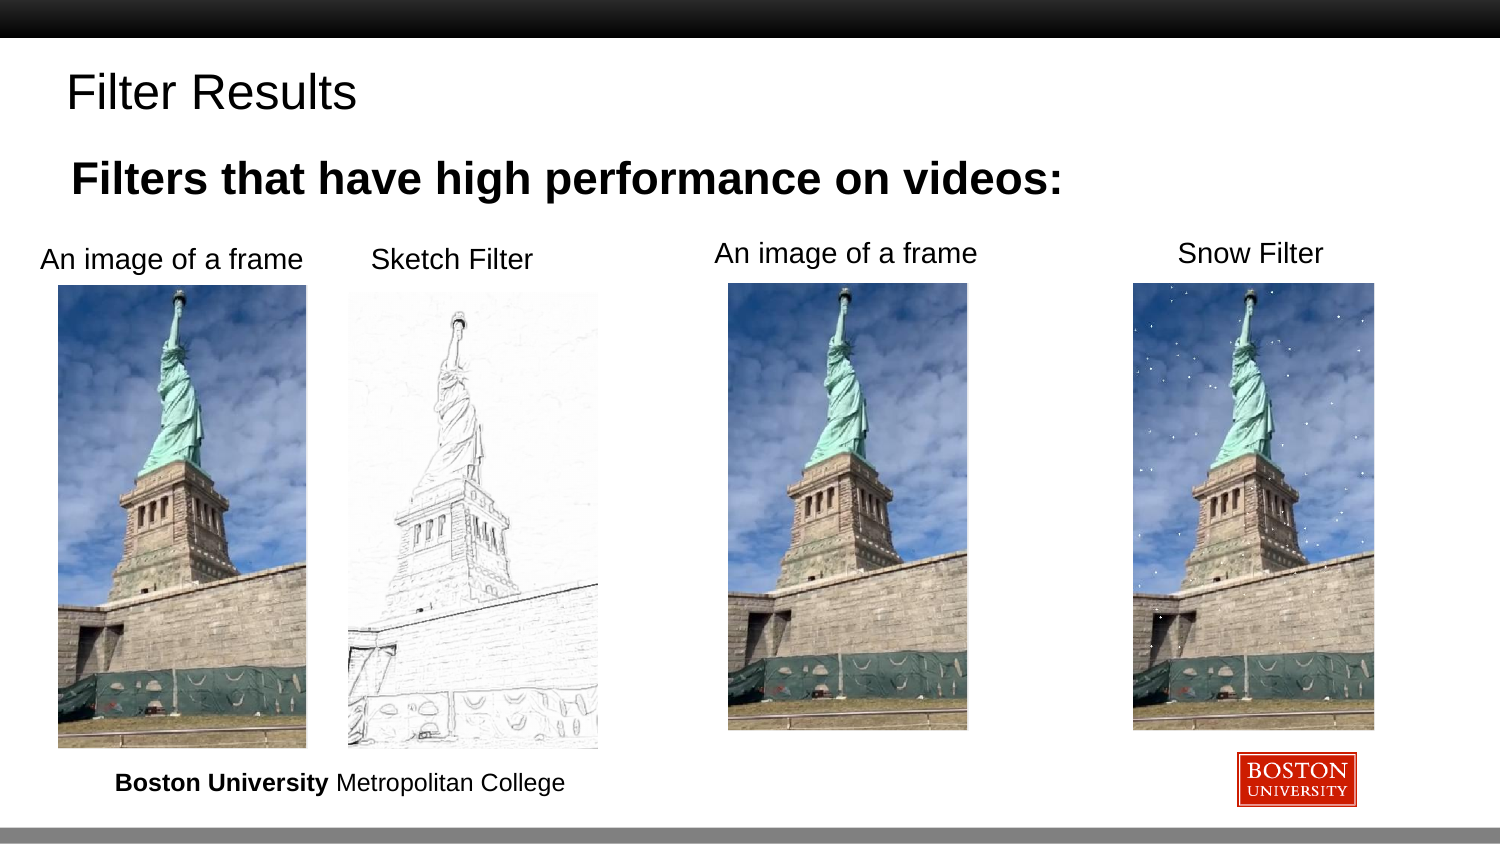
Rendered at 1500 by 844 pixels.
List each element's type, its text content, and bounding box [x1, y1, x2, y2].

list Filters that have high performance on videos: [17, 141, 1416, 692]
picture [57, 284, 308, 749]
text_box Snow Filter [1162, 226, 1397, 277]
text_box An image of a frame [0, 233, 346, 283]
picture [1133, 283, 1375, 731]
title Filter Results [51, 51, 1449, 189]
text_box An image of a frame [600, 226, 1020, 277]
picture [728, 283, 970, 731]
text_box Sketch Filter [355, 233, 590, 283]
picture [348, 292, 598, 749]
picture [1237, 752, 1357, 807]
